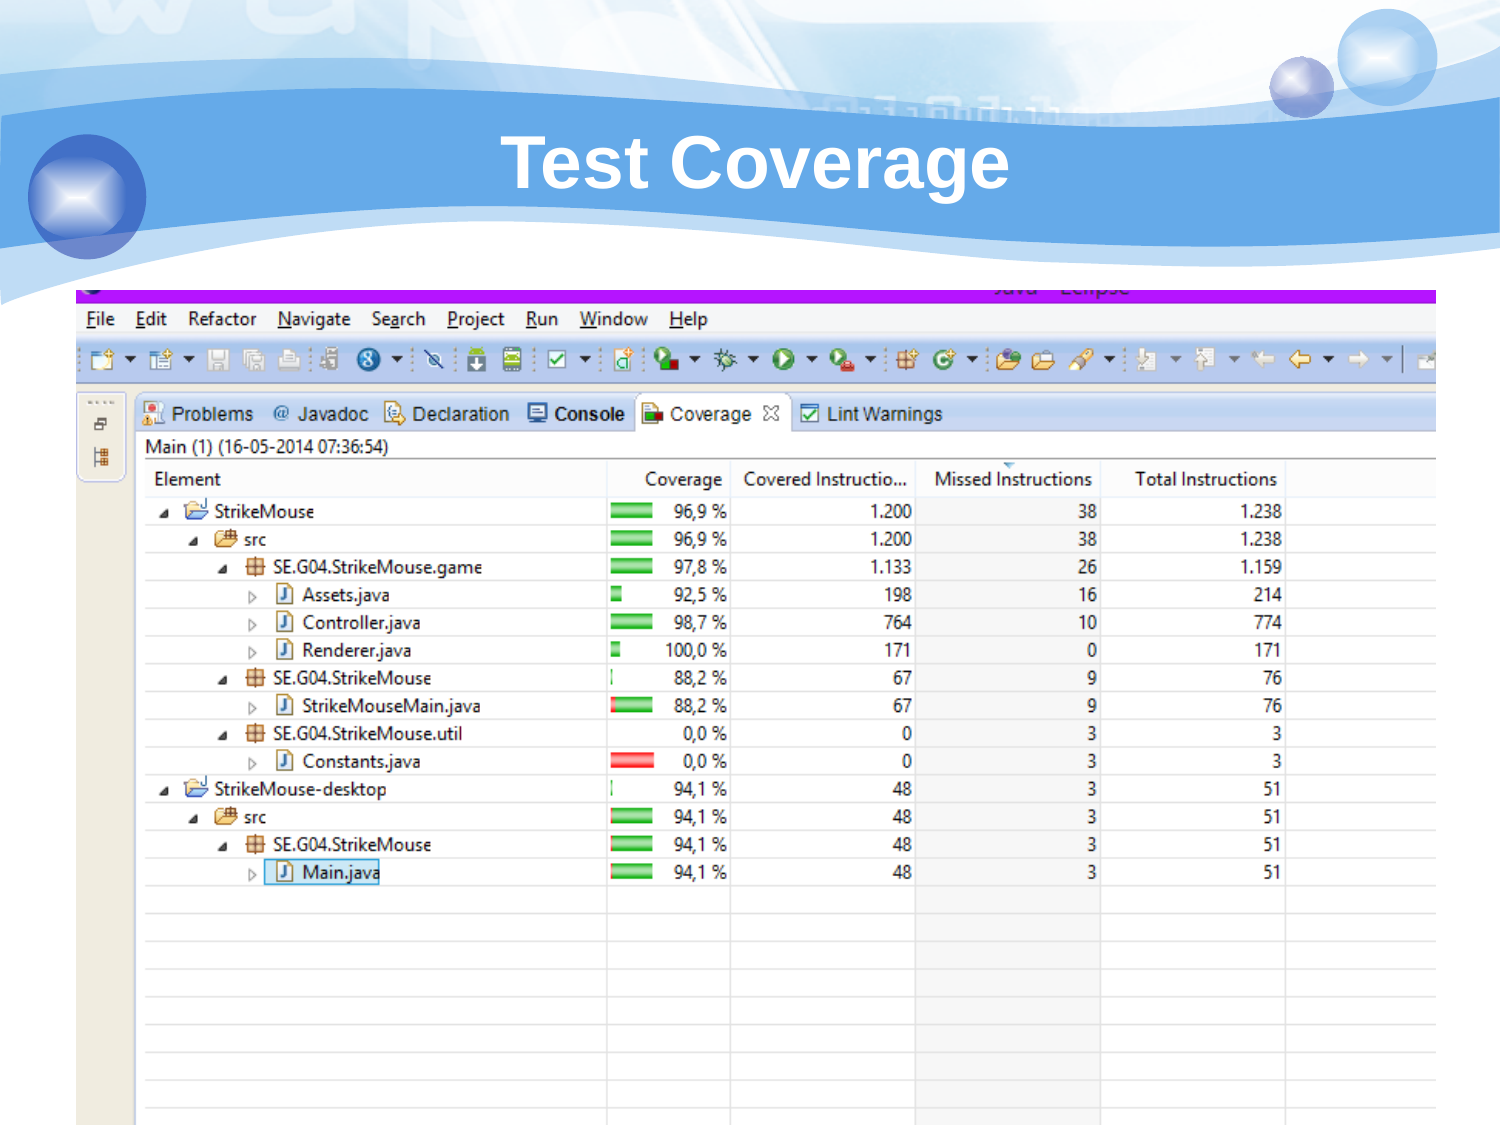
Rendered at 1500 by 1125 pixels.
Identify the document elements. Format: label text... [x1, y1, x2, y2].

picture [76, 290, 1436, 1125]
title Test Coverage [149, 112, 1363, 206]
picture [0, 0, 1500, 112]
